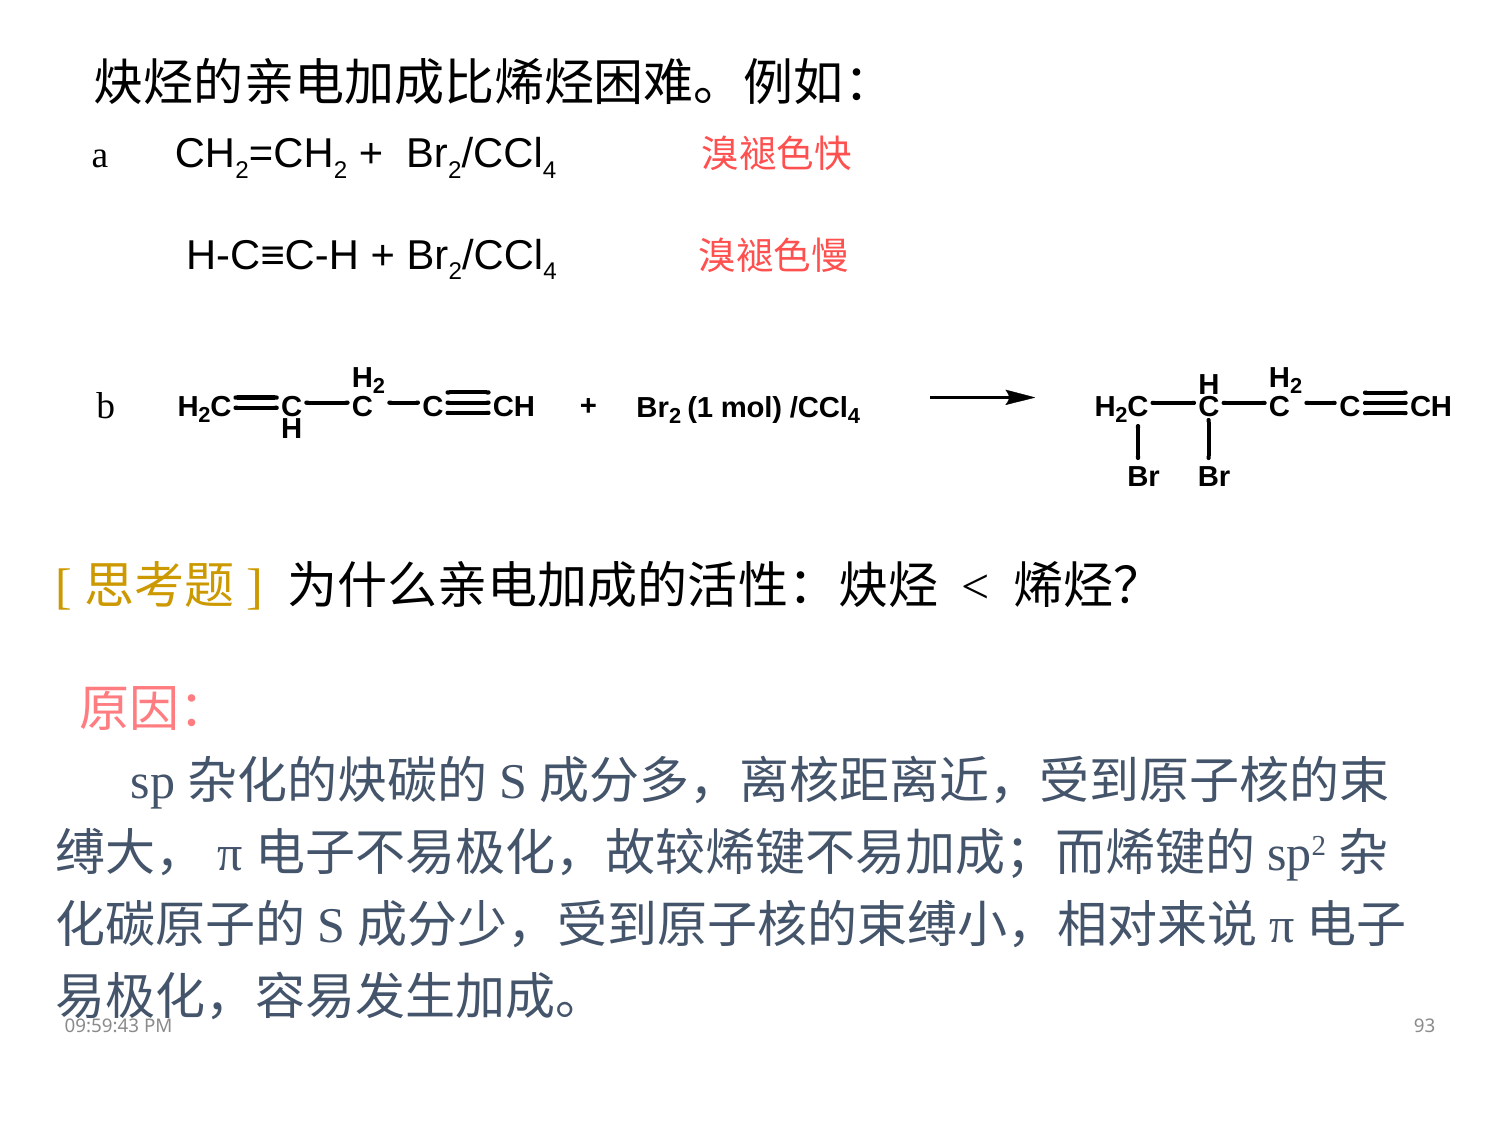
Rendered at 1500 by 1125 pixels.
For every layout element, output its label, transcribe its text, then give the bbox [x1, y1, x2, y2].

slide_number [49, 987, 425, 1066]
text_box 炔烃的亲电加成比烯烃困难。例如： [79, 42, 909, 118]
text_box 原因： sp杂化的炔碳的S成分多，离核距离近，受到原子核的束缚大，π电子不易极化，故较烯键不易加成；而烯键的sp2杂化碳原子的S成分少，受到原子核的束缚小，相对来说π电子易极化，容易发生加成。 [41, 656, 1450, 1092]
text_box b [81, 373, 130, 434]
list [171, 361, 1458, 492]
text_box [思考题] 为什么亲电加成的活性：炔烃 < 烯烃？ [41, 562, 1264, 620]
slide_number 93 [1074, 987, 1451, 1066]
text_box a CH2=CH2 + Br2/CCl4 溴褪色快 H-C≡C-H + Br2/CCl4 溴褪色慢 [76, 118, 1388, 293]
